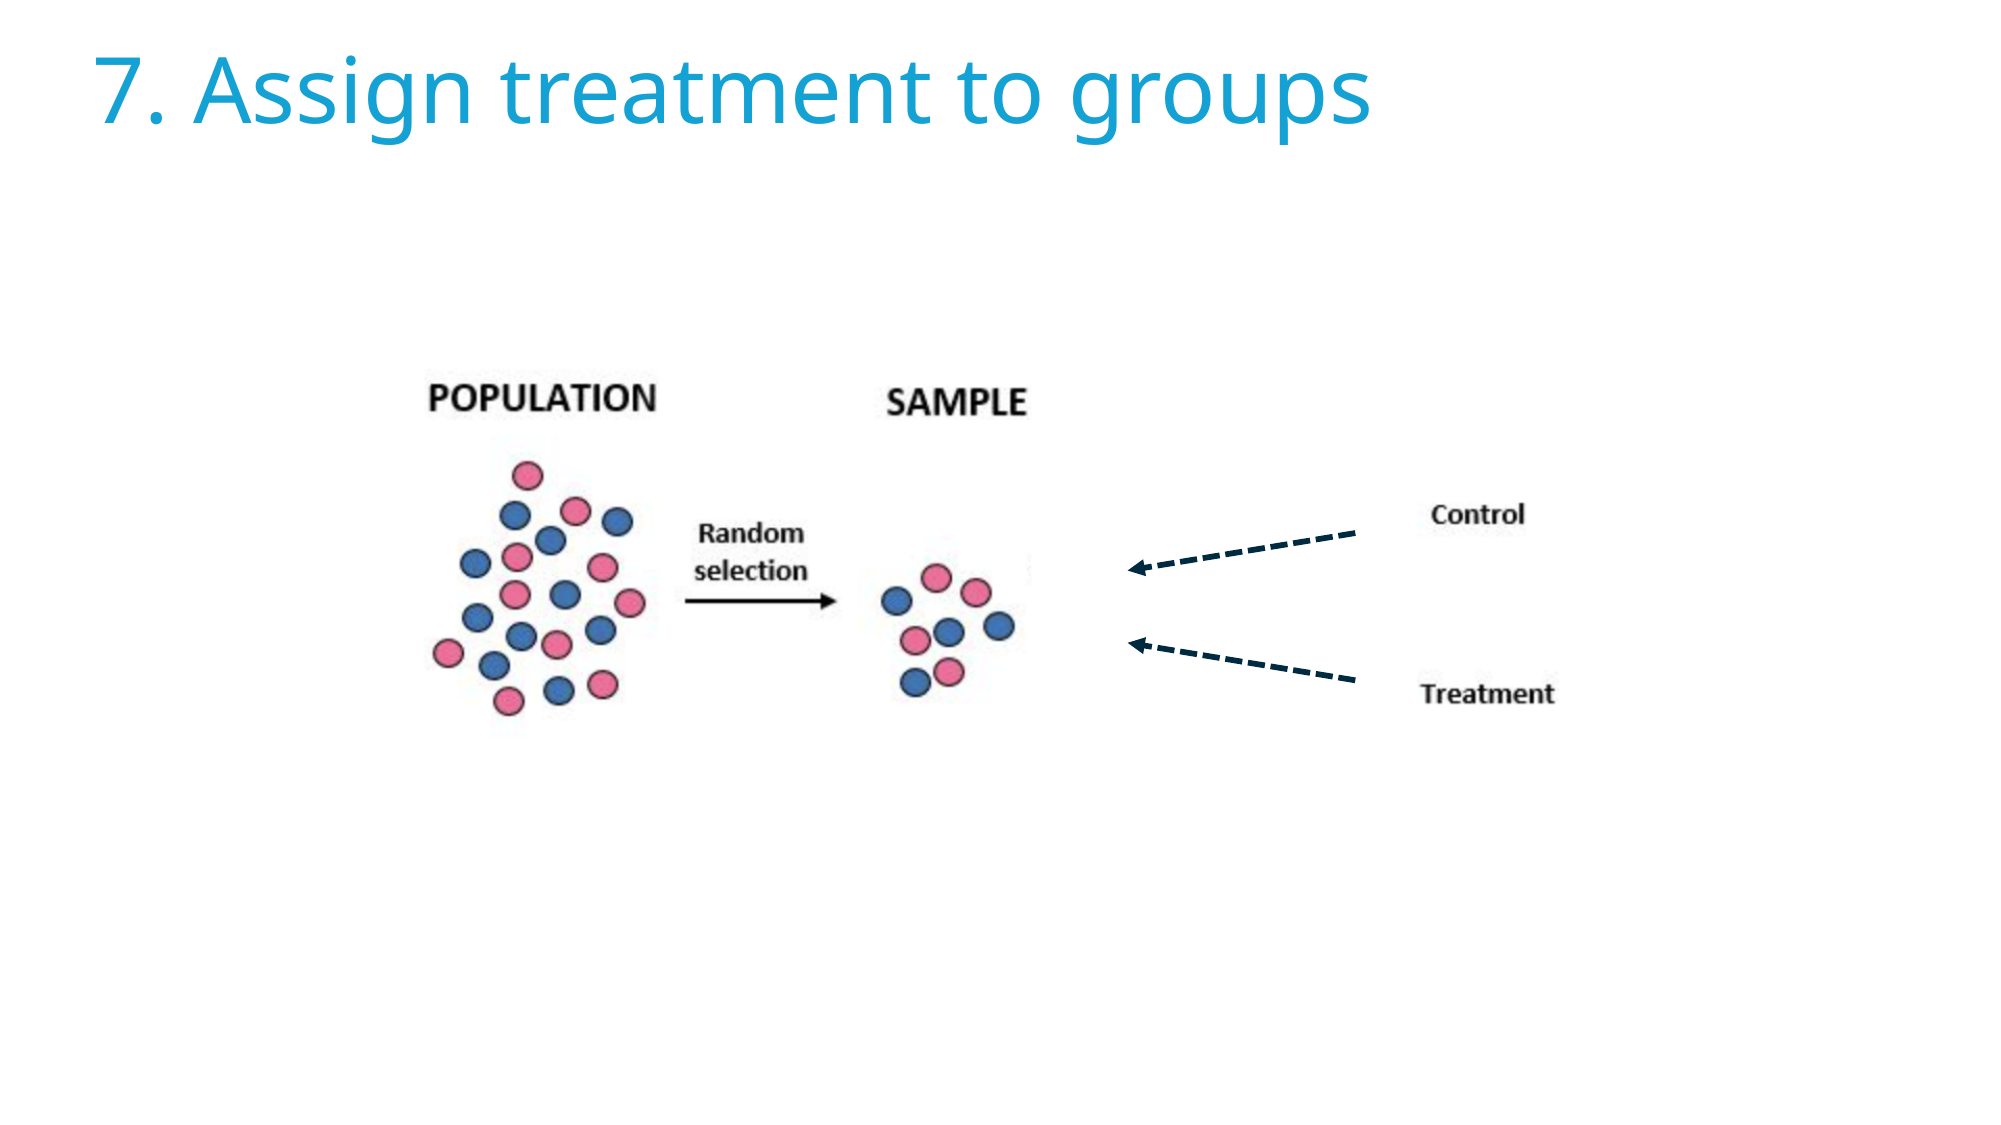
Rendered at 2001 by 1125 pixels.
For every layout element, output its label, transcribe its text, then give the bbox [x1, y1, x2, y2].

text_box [1127, 532, 1356, 571]
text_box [1127, 642, 1356, 681]
text_box 7. Assign treatment to groups [77, 24, 1390, 150]
picture [389, 358, 1611, 767]
